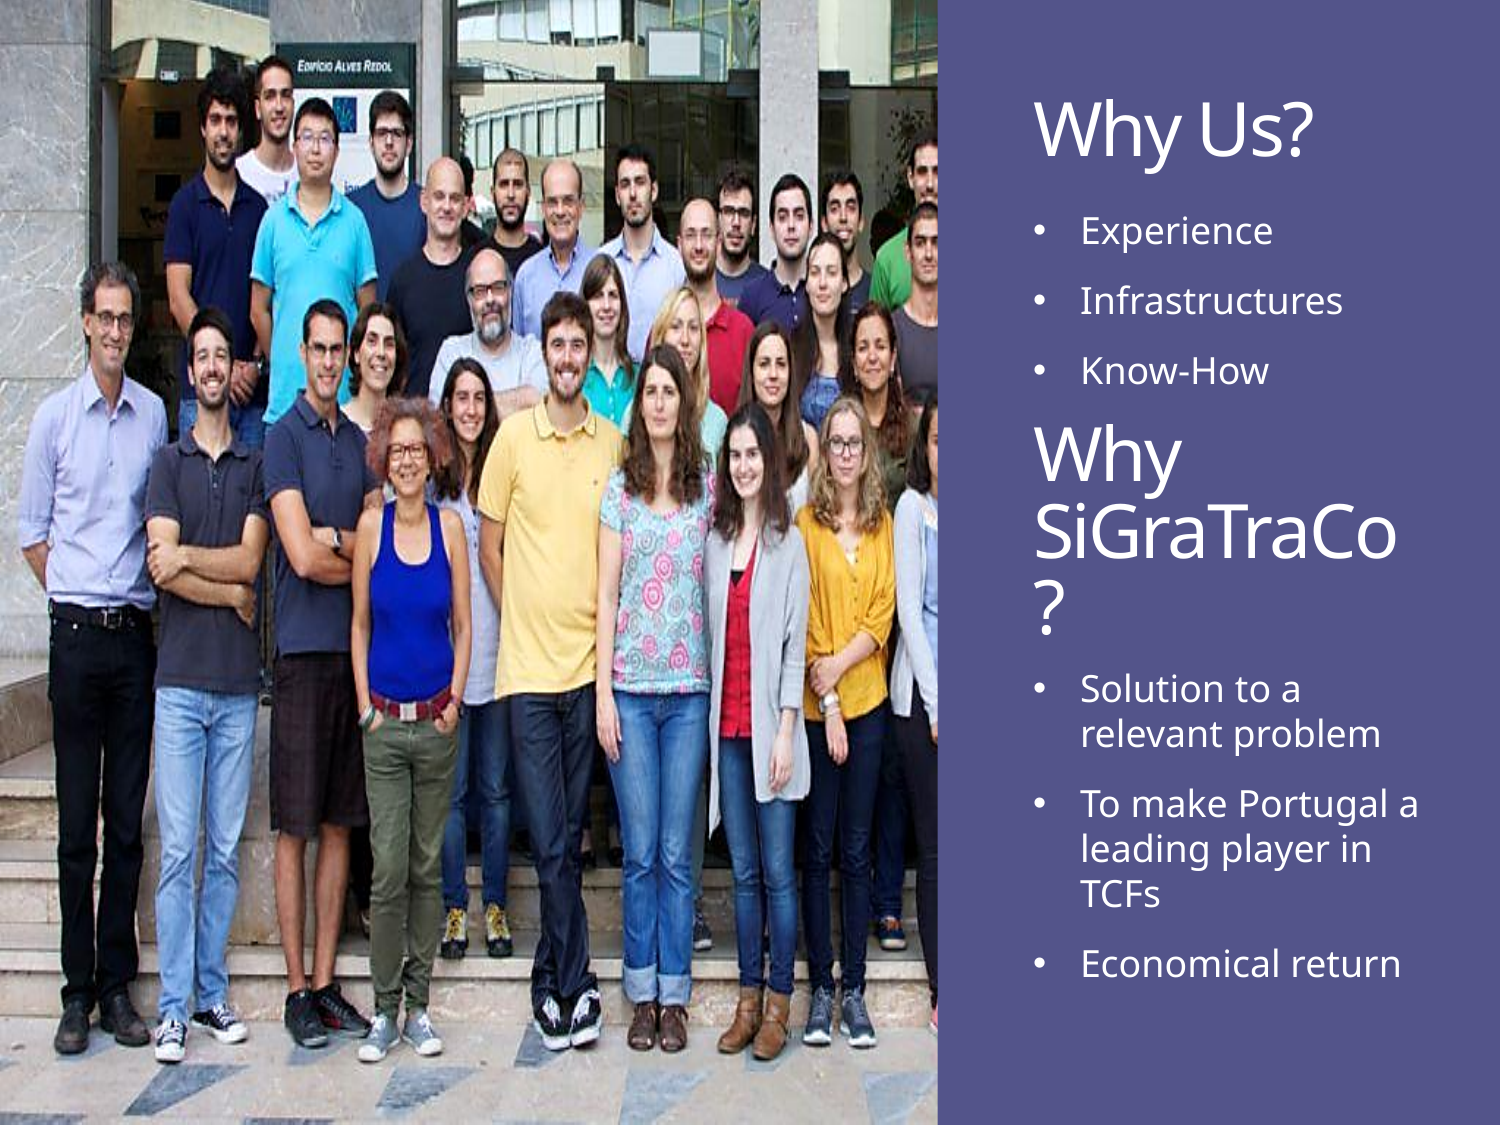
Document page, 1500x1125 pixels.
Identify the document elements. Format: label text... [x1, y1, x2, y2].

list Experience Infrastructures Know-How [1018, 199, 1437, 657]
picture [0, 0, 937, 1125]
text_box Solution to a relevant problem To make Portugal a leading player in TCFs Economical return [1018, 657, 1437, 1125]
text_box Why SiGraTraCo? [1018, 342, 1435, 657]
title Why Us? [1018, 0, 1435, 179]
